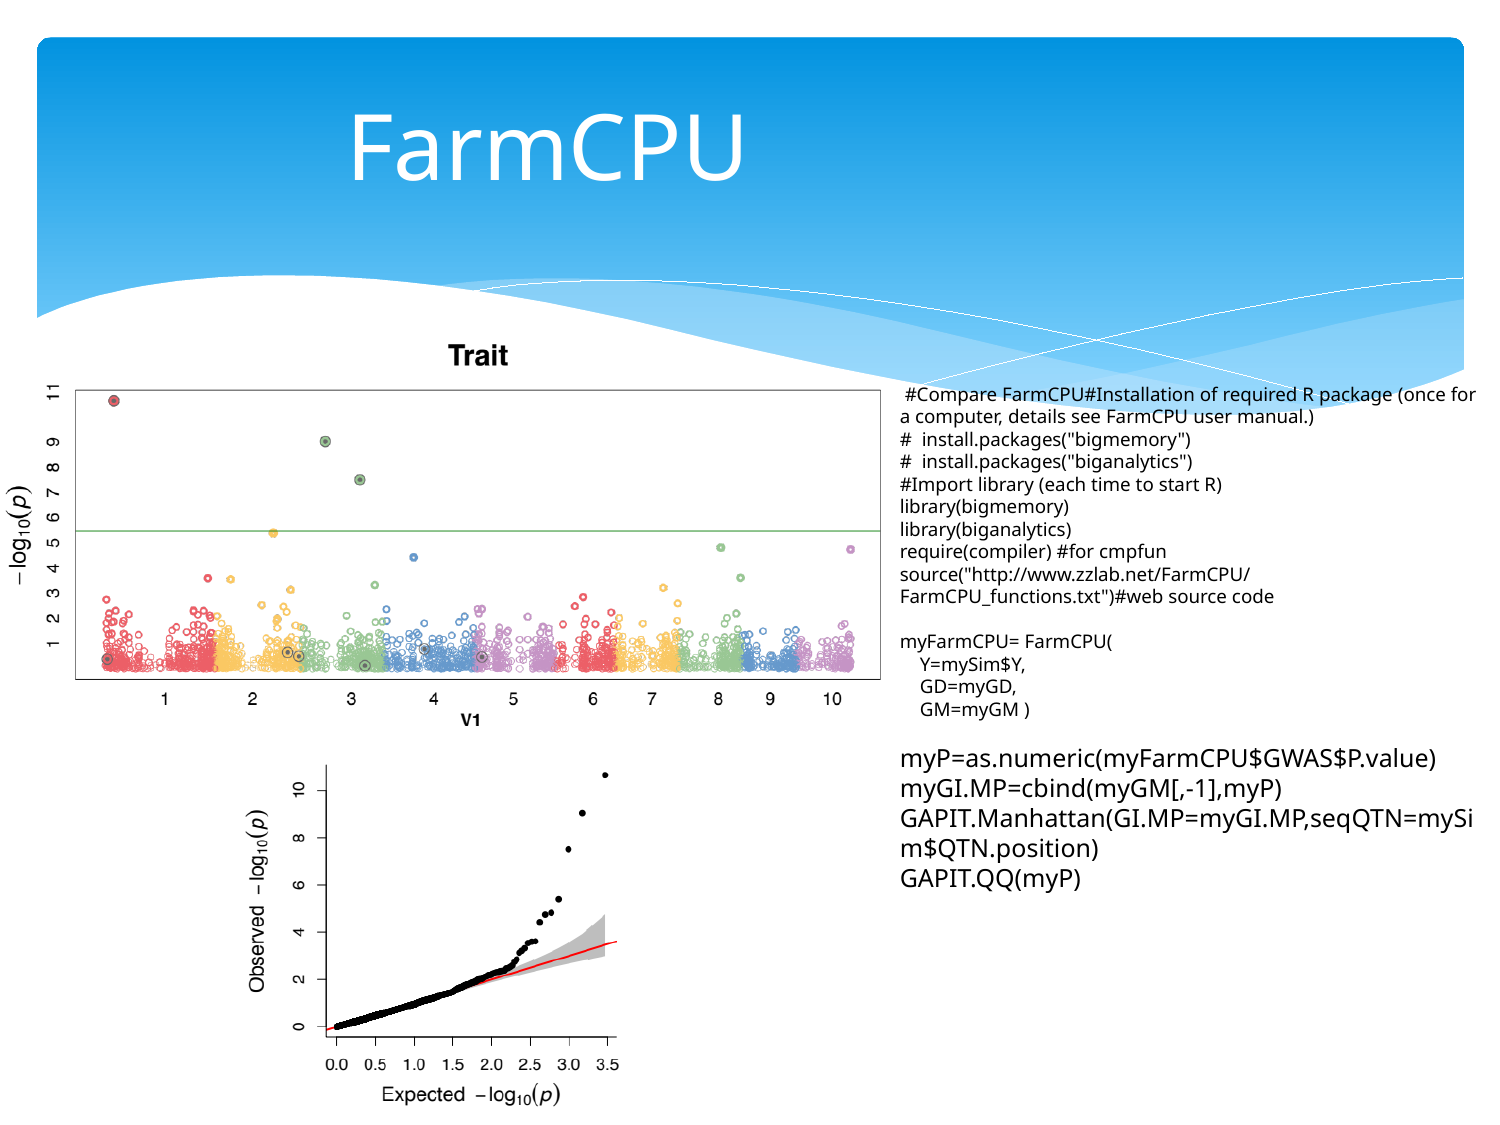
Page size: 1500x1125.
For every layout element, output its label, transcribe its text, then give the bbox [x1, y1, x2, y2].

text_box #Compare FarmCPU#Installation of required R package (once for a computer, details see FarmCPU user manual.) # install.packages("bigmemory") # install.packages("biganalytics") #Import library (each time to start R) library(bigmemory) library(biganalytics) require(compiler) #for cmpfun source("http://www.zzlab.net/FarmCPU/FarmCPU_functions.txt")#web source code myFarmCPU= FarmCPU( Y=mySim$Y, GD=myGD, GM=myGM ) myP=as.numeric(myFarmCPU$GWAS$P.value) myGI.MP=cbind(myGM[,-1],myP) GAPIT.Manhattan(GI.MP=myGI.MP,seqQTN=mySim$QTN.position) GAPIT.QQ(myP) [884, 375, 1494, 960]
title FarmCPU [75, 55, 1021, 233]
picture [0, 320, 893, 1125]
